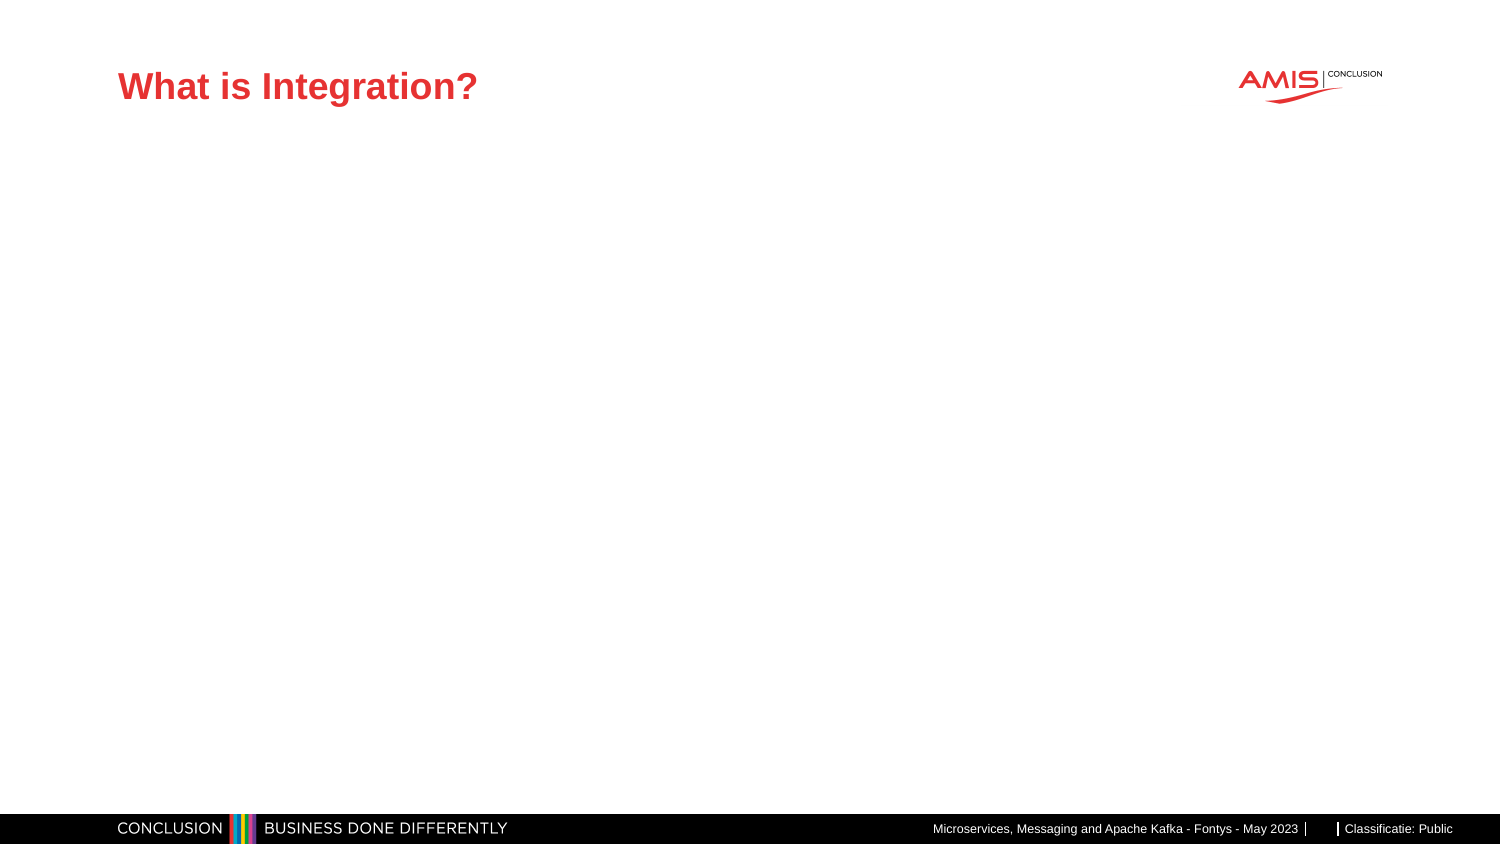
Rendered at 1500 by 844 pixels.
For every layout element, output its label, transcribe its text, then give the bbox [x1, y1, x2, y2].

picture [239, 814, 1500, 844]
title What is Integration? [118, 47, 1205, 130]
picture [1205, 59, 1388, 106]
picture [0, 814, 236, 844]
footer Microservices, Messaging and Apache Kafka - Fontys - May 2023 [814, 820, 1299, 839]
